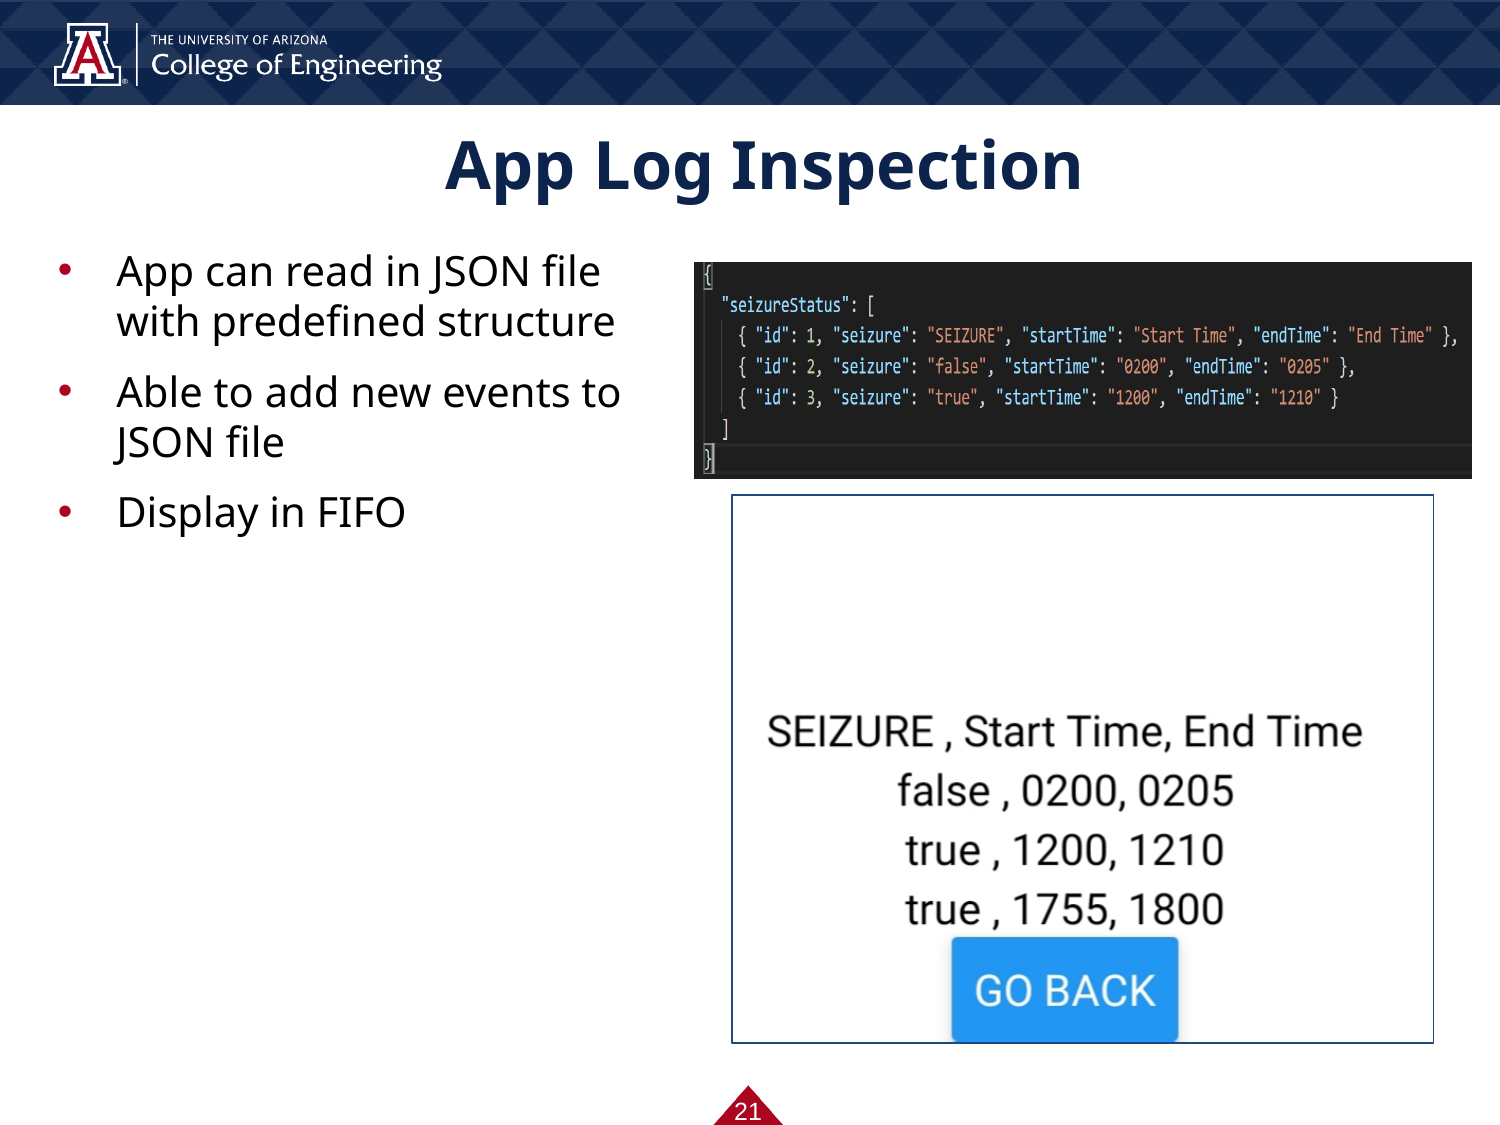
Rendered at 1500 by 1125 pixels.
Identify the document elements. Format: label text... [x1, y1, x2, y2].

title App Log Inspection [90, 87, 1441, 237]
picture [732, 495, 1434, 1043]
list App can read in JSON file with predefined structure Able to add new events to JSON file Display in FIFO [26, 236, 686, 1062]
slide_number ‹#› [715, 1080, 781, 1125]
picture [694, 262, 1472, 479]
picture [54, 23, 442, 86]
